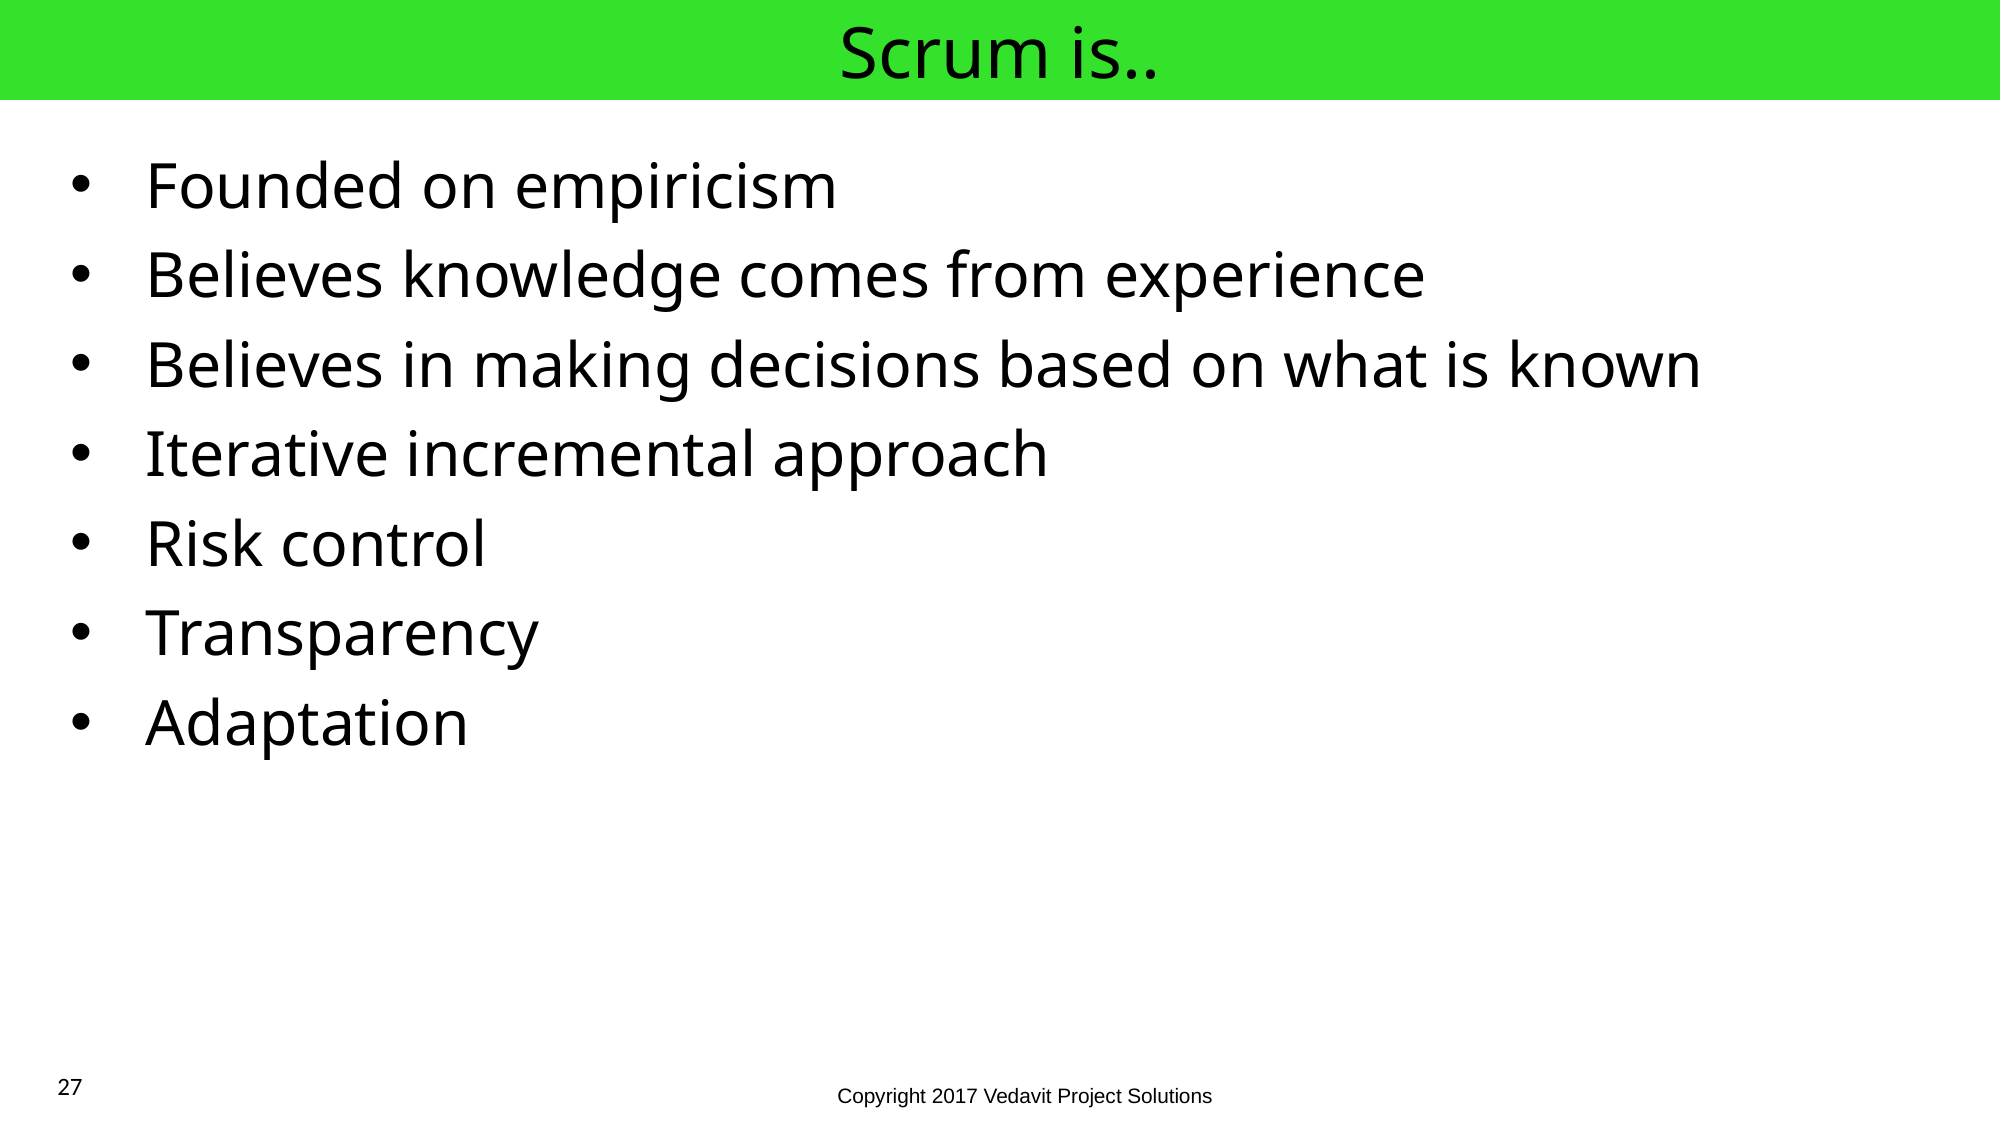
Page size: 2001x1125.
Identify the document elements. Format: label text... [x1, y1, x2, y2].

list Founded on empiricism Believes knowledge comes from experience Believes in making decisions based on what is known Iterative incremental approach Risk control Transparency Adaptation [62, 137, 1938, 1013]
slide_number 27 [3, 1055, 137, 1116]
title Scrum is.. [0, 0, 2000, 100]
